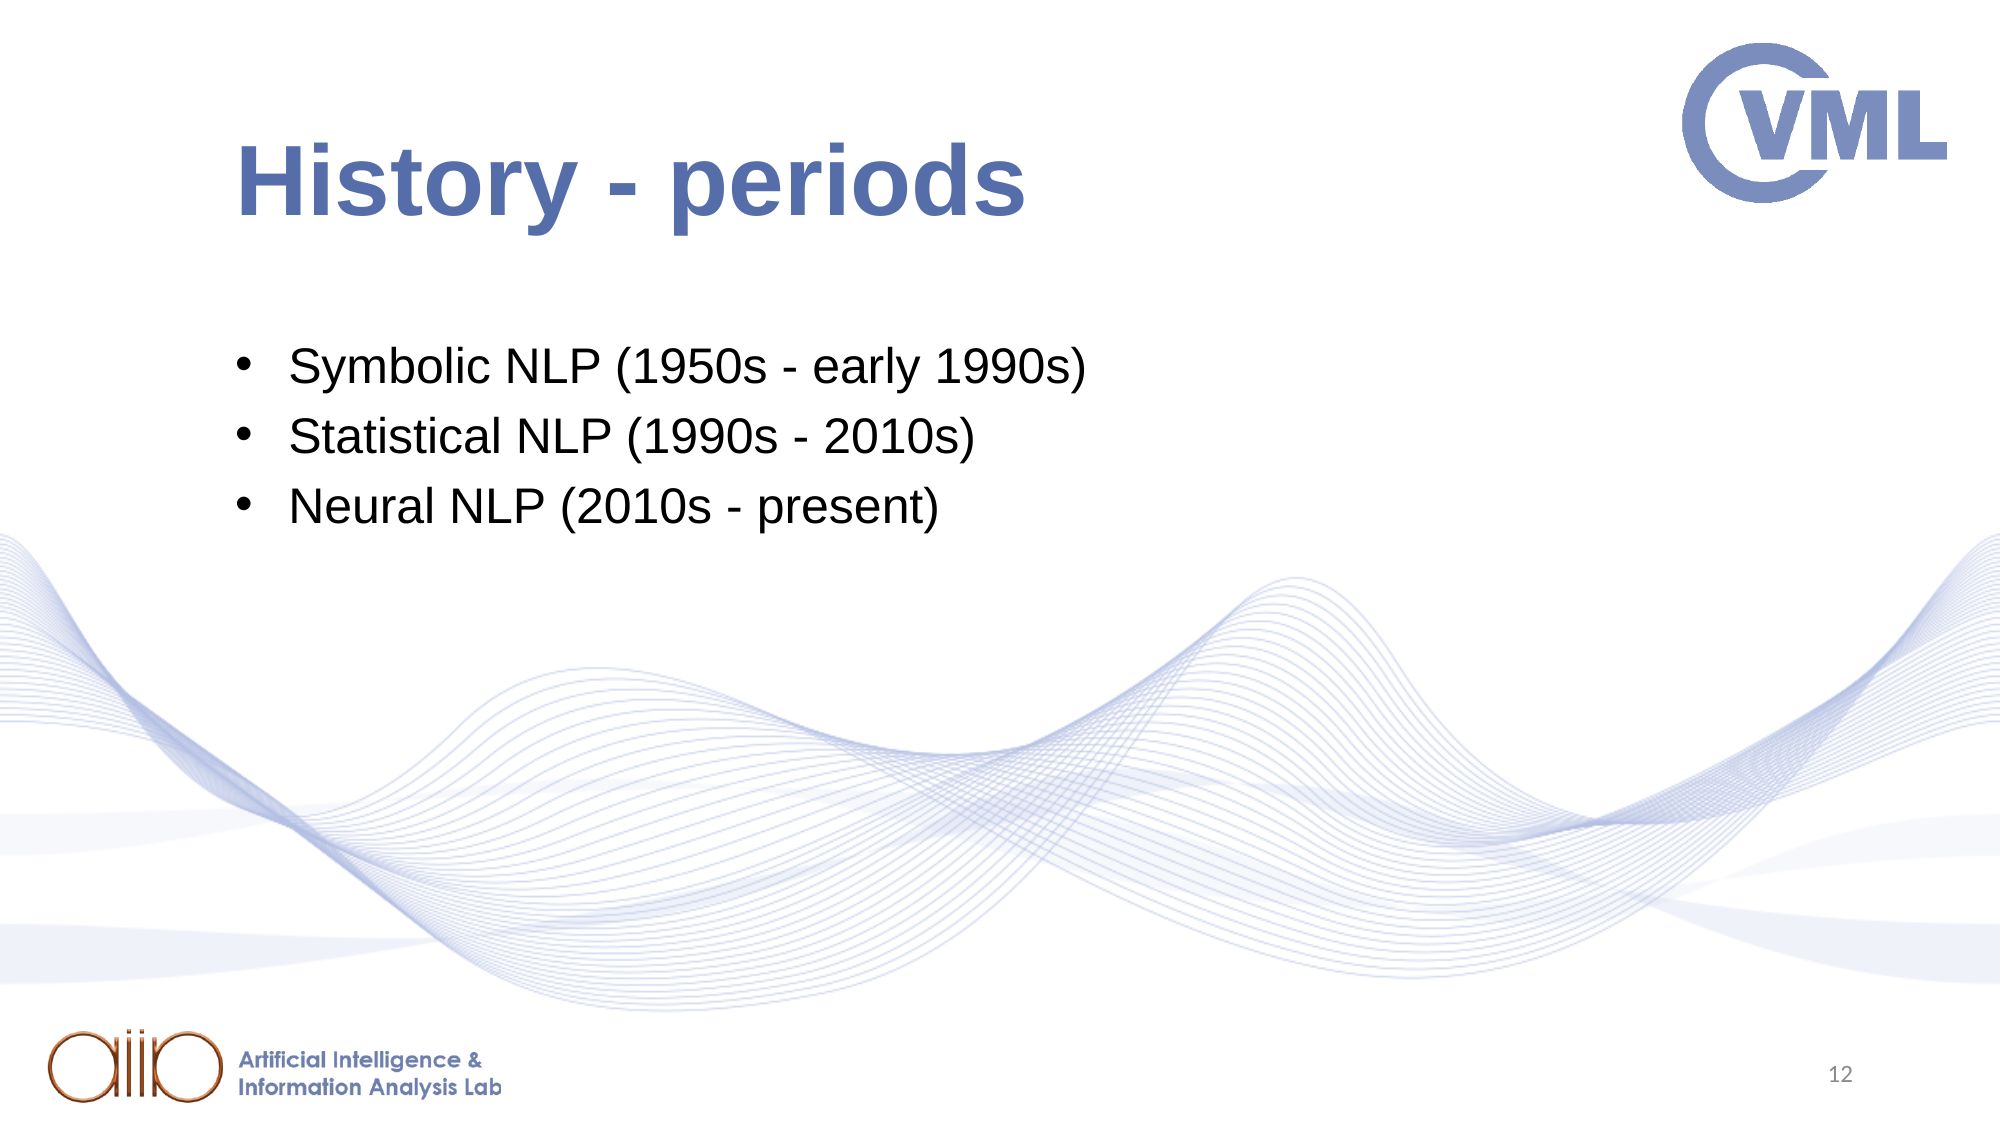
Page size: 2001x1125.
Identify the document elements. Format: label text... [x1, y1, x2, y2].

picture [43, 1023, 501, 1106]
title History - periods [220, 66, 1455, 284]
picture [1647, 19, 1993, 226]
list Symbolic NLP (1950s - early 1990s) Statistical NLP (1990s - 2010s) Neural NLP (2010s - present) [220, 326, 1863, 1024]
slide_number 12 [1401, 1042, 1869, 1103]
